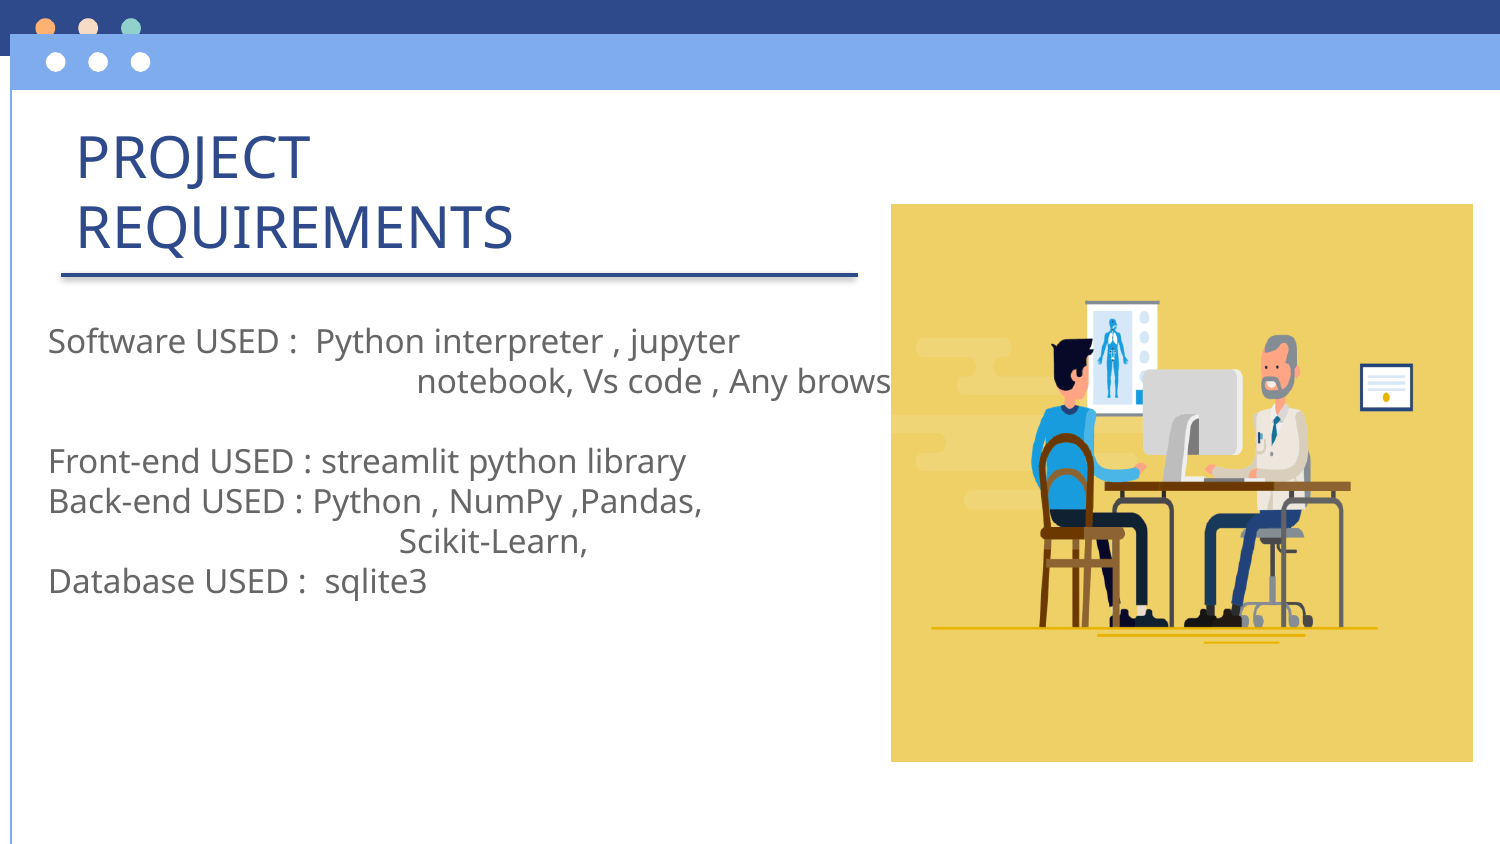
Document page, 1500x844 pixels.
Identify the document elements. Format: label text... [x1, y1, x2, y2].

subtitle Software USED : Python interpreter , jupyter notebook, Vs code , Any browser Front-end USED : streamlit python library Back-end USED : Python , NumPy ,Pandas, Scikit-Learn, Database USED : sqlite3 [8, 305, 972, 782]
title PROJECT REQUIREMENTS [60, 135, 706, 272]
picture [891, 204, 1473, 762]
